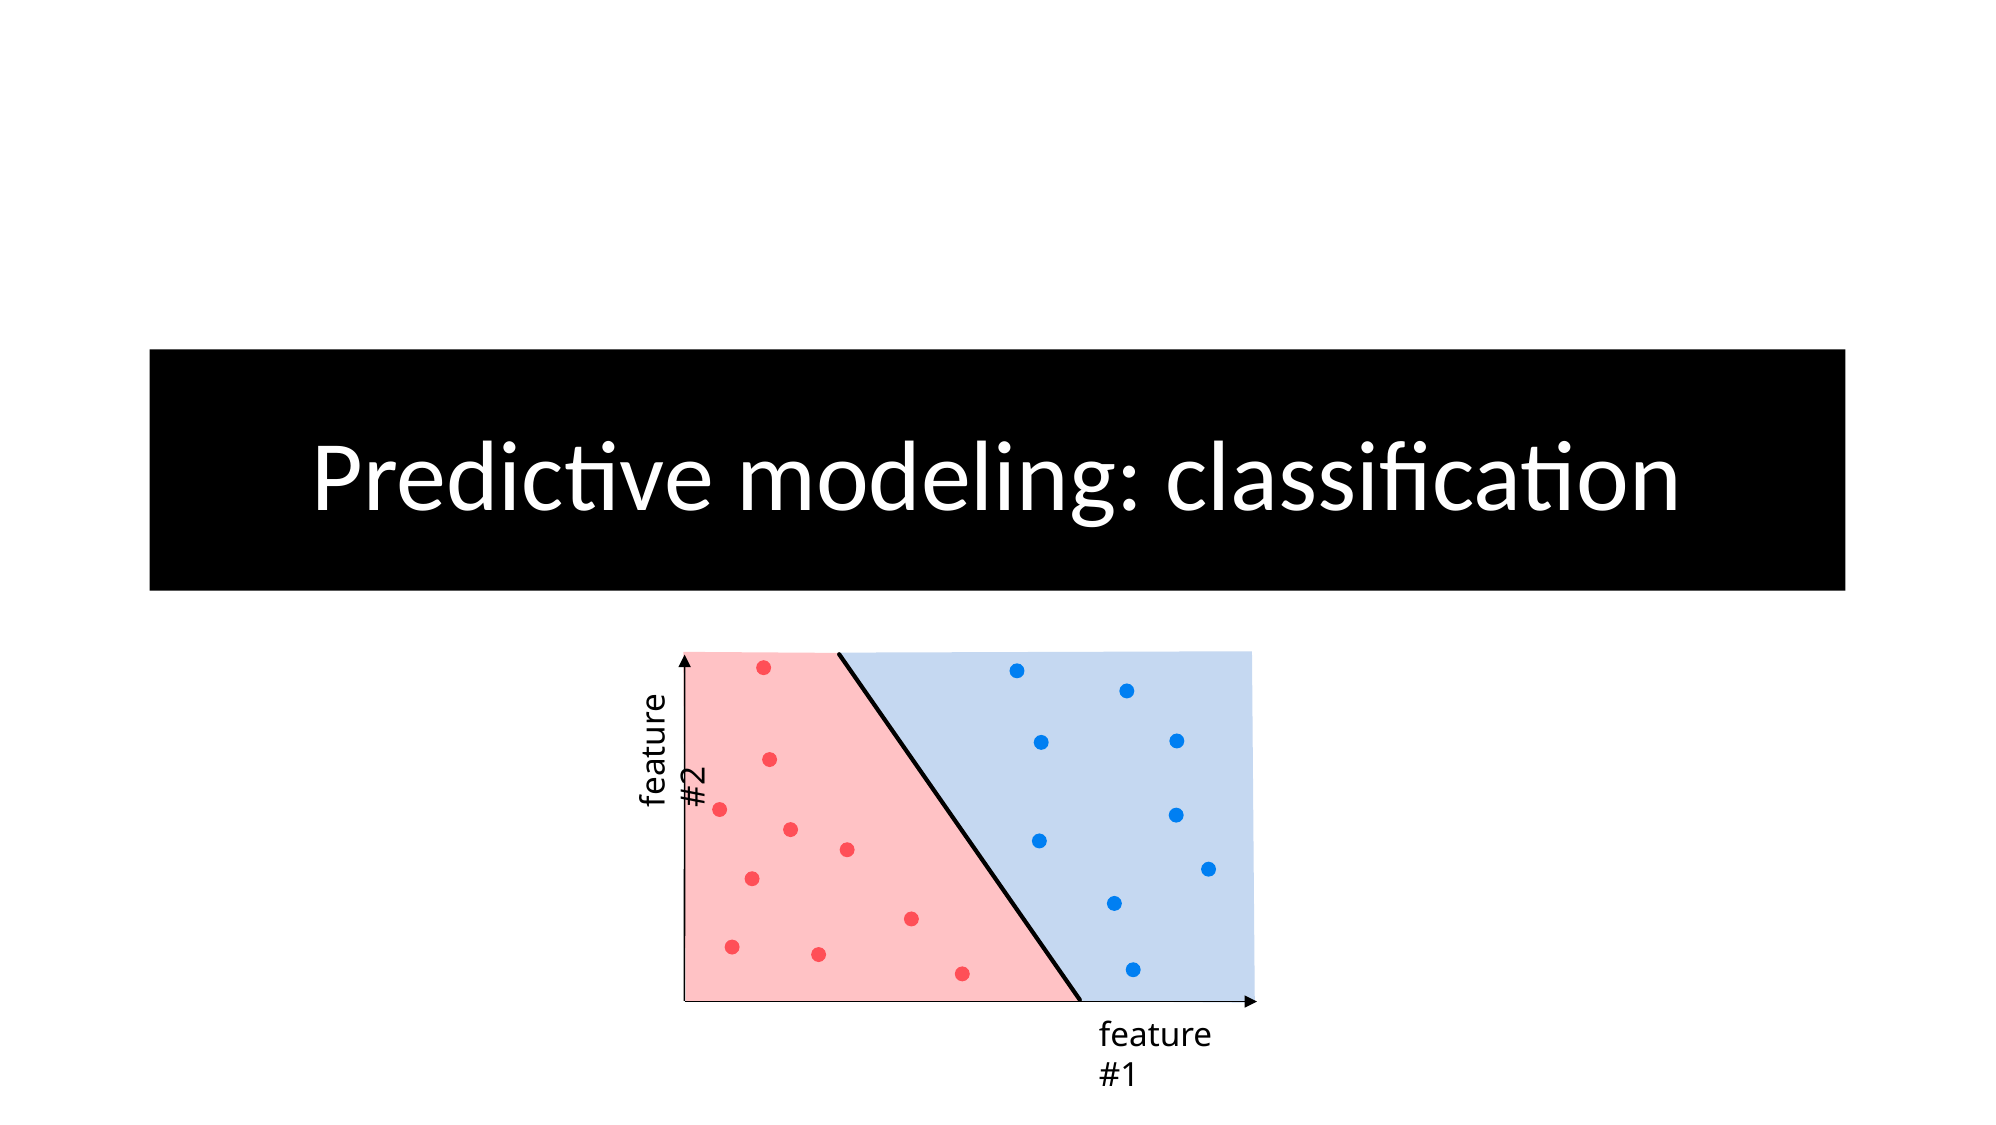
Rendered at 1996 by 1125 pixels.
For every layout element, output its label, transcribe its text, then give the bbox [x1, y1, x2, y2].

text_box Predictive modeling: classification [149, 349, 1846, 591]
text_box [623, 633, 1273, 1062]
